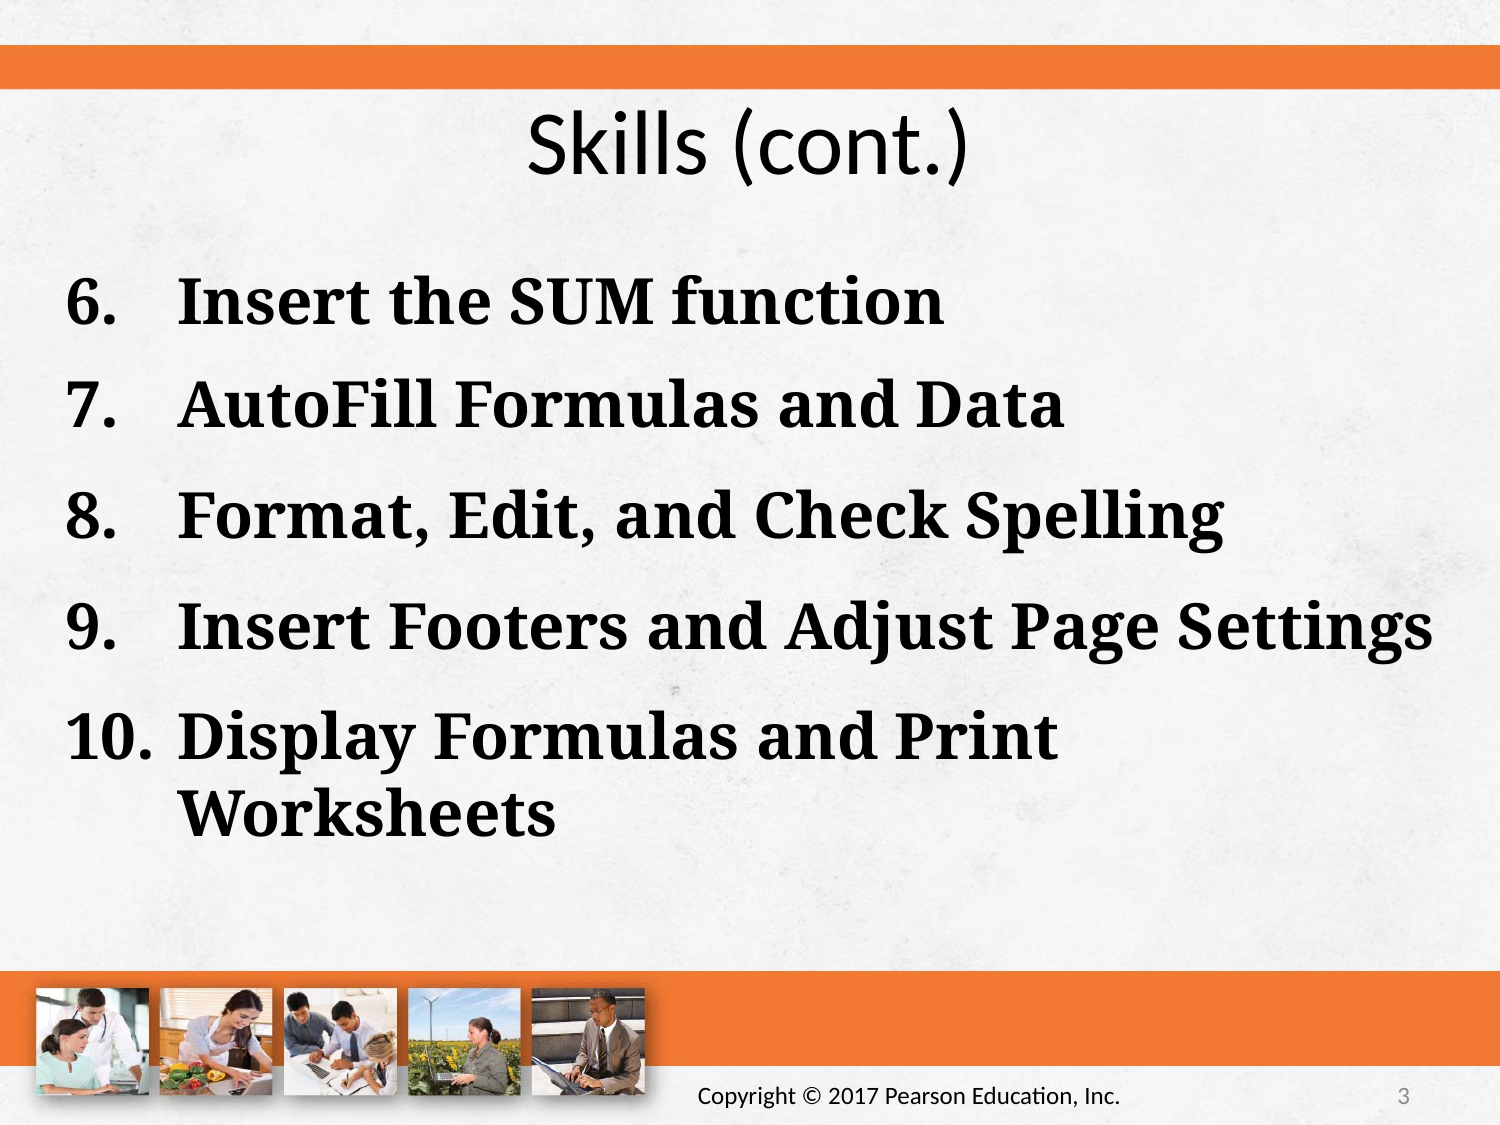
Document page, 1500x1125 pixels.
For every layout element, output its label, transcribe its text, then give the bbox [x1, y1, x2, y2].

slide_number 3 [1074, 1065, 1425, 1125]
footer Copyright © 2017 Pearson Education, Inc. [650, 1065, 1074, 1125]
title Skills (cont.) [99, 50, 1400, 225]
picture [0, 0, 1500, 1125]
list Insert the SUM function AutoFill Formulas and Data Format, Edit, and Check Spelling Insert Footers and Adjust Page Settings Display Formulas and Print Worksheets [50, 262, 1450, 925]
